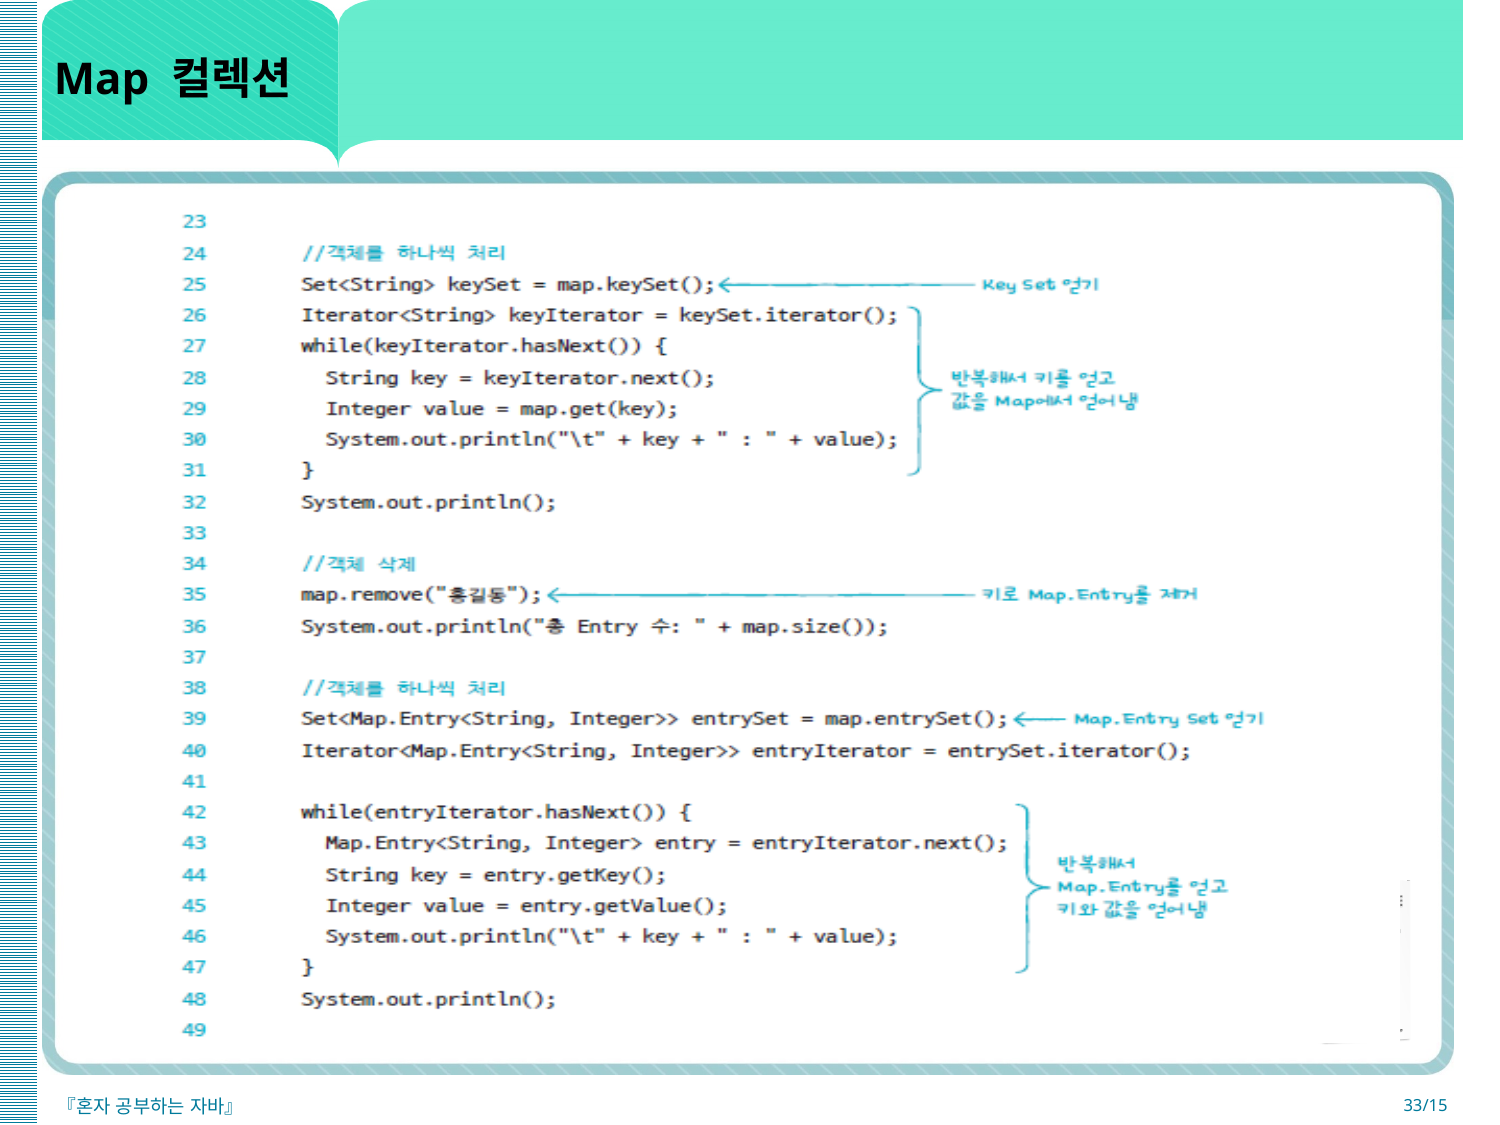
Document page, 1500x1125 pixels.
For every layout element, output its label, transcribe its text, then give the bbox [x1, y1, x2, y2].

picture [225, 1102, 232, 1115]
picture [42, 0, 1488, 1122]
picture [116, 1102, 131, 1107]
title Map 컬렉션 [39, 42, 1280, 138]
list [112, 212, 1401, 1043]
picture [68, 1097, 75, 1110]
